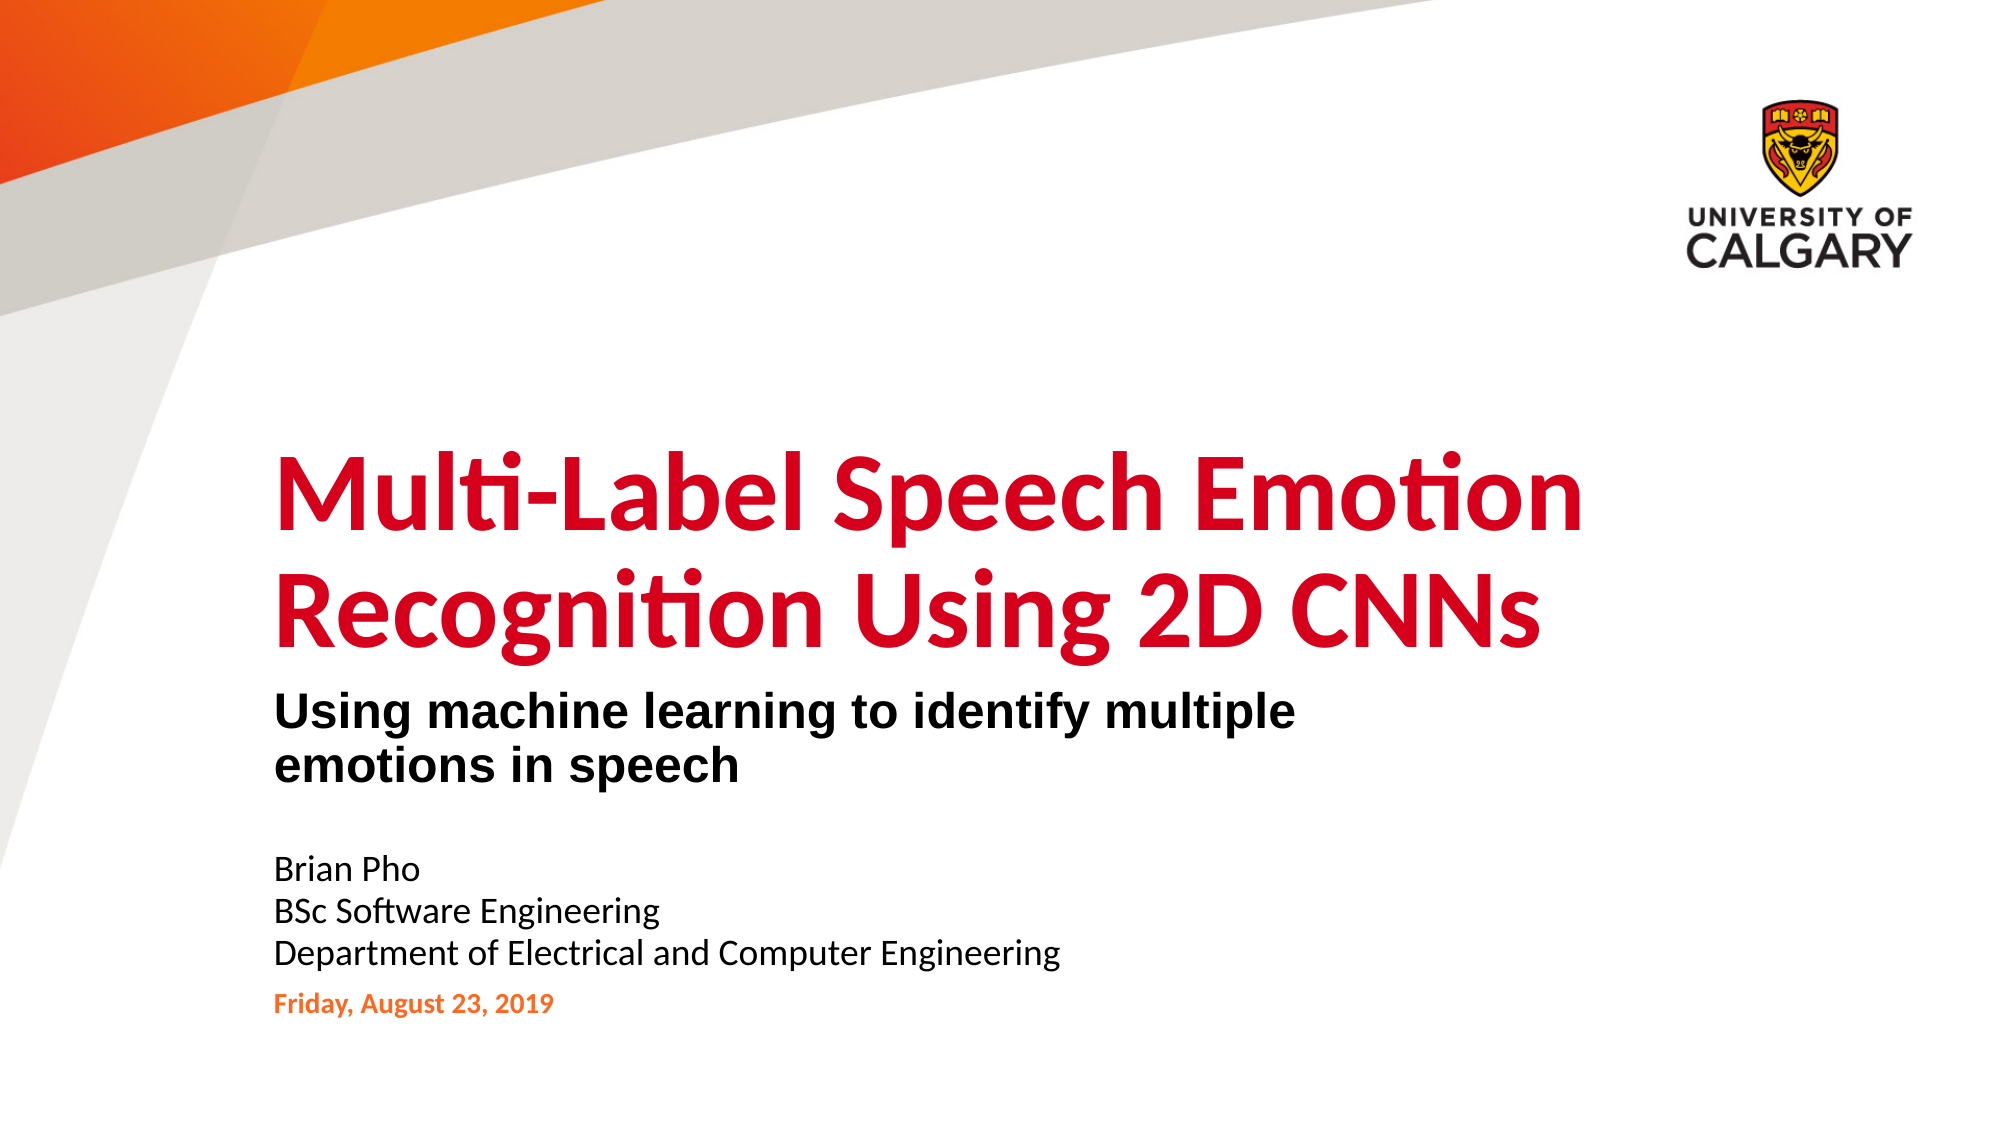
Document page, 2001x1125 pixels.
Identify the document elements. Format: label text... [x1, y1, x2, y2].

title Multi-Label Speech Emotion Recognition Using 2D CNNs [258, 292, 1668, 678]
picture [0, 0, 2001, 1125]
list Friday, August 23, 2019 [258, 981, 1340, 1067]
list Brian Pho BSc Software Engineering Department of Electrical and Computer Engineering​ [258, 795, 1546, 981]
subtitle Using machine learning to identify multiple emotions in speech [258, 677, 1546, 795]
